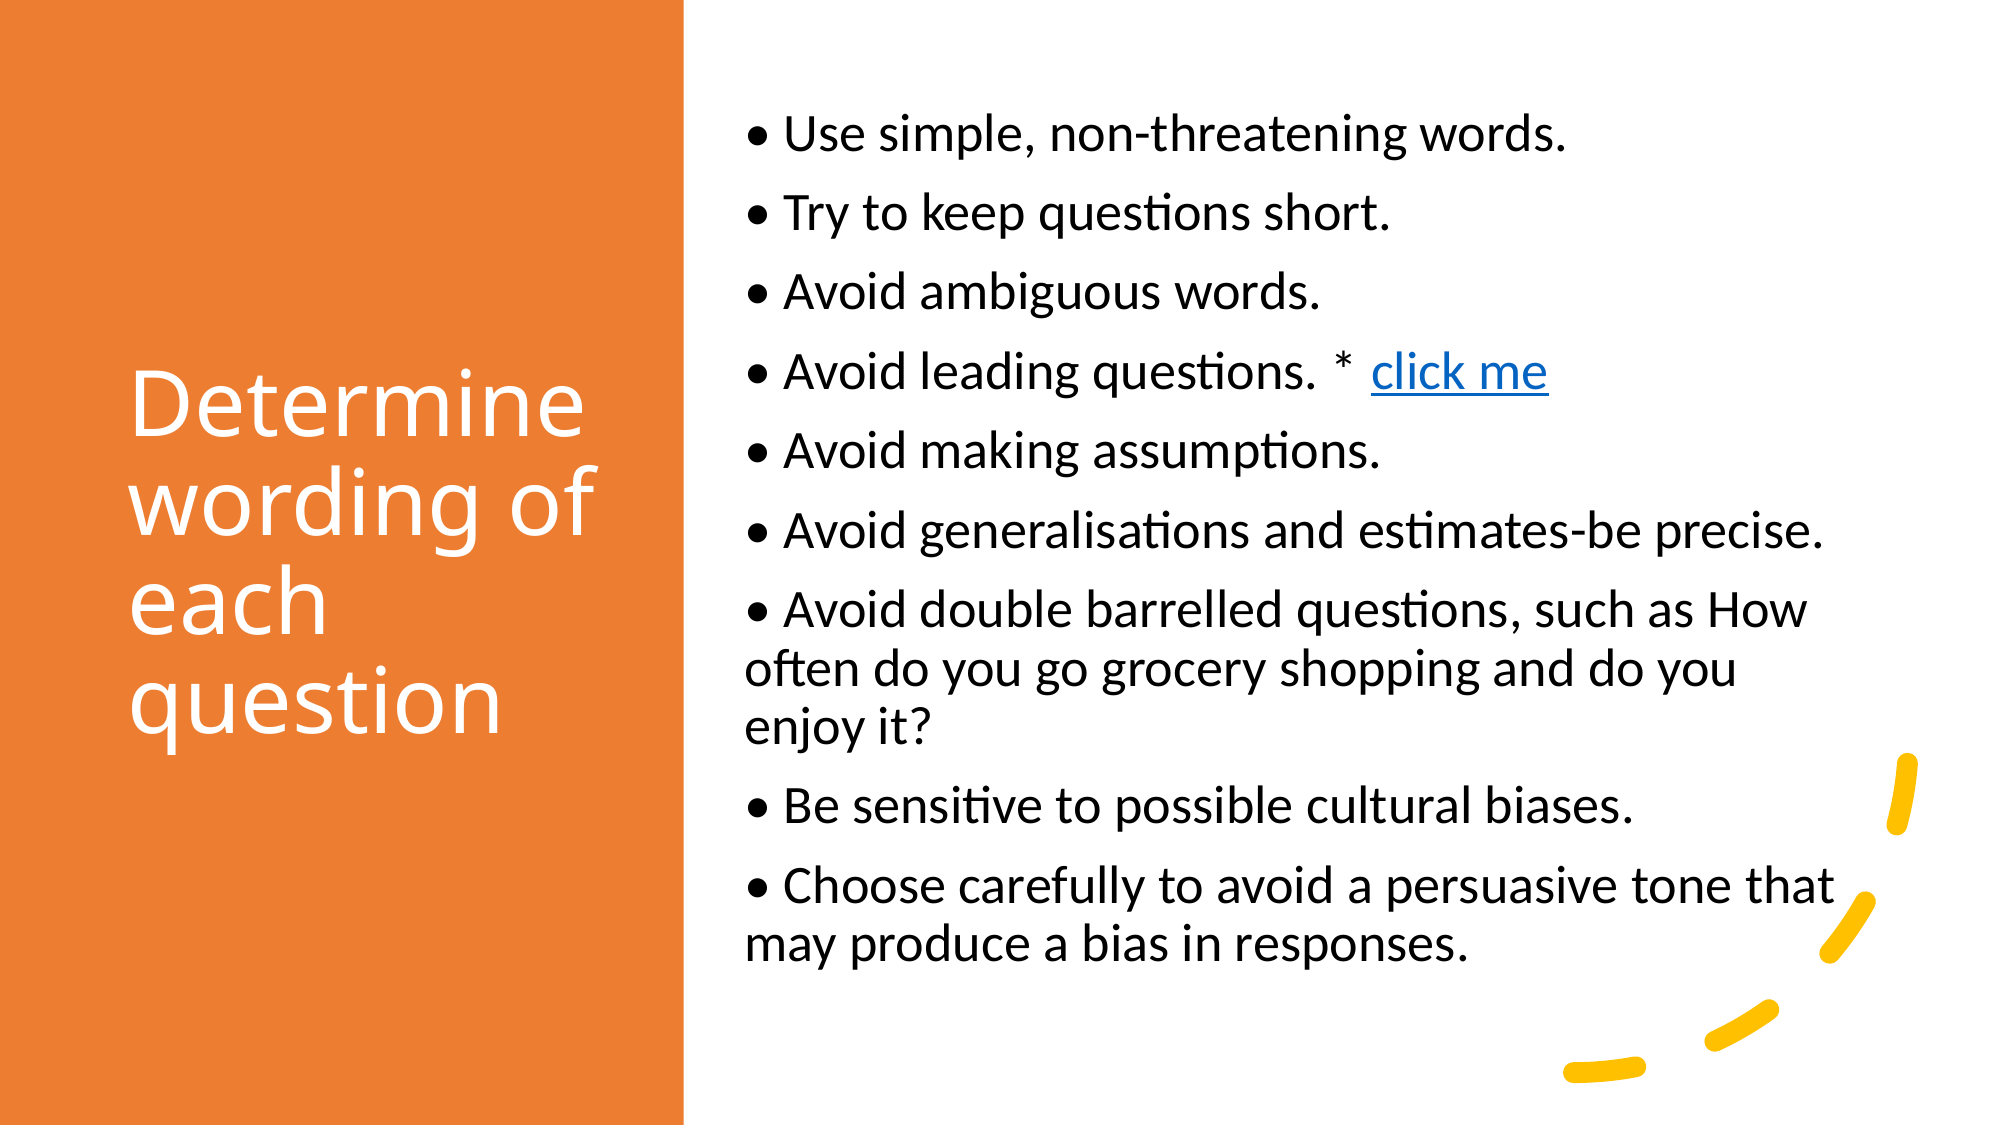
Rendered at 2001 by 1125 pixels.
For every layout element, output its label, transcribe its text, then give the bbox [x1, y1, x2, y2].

list • Use simple, non-threatening words. • Try to keep questions short. • Avoid ambiguous words. • Avoid leading questions. * click me • Avoid making assumptions. • Avoid generalisations and estimates-be precise. • Avoid double barrelled questions, such as How often do you go grocery shopping and do you enjoy it? • Be sensitive to possible cultural biases. • Choose carefully to avoid a persuasive tone that may produce a bias in responses. [729, 97, 1863, 1014]
text_box [0, 0, 685, 1125]
title Determine wording of each question [112, 97, 638, 1014]
text_box [1863, 737, 1909, 907]
text_box [685, 0, 2000, 1125]
text_box [1572, 1014, 1764, 1074]
